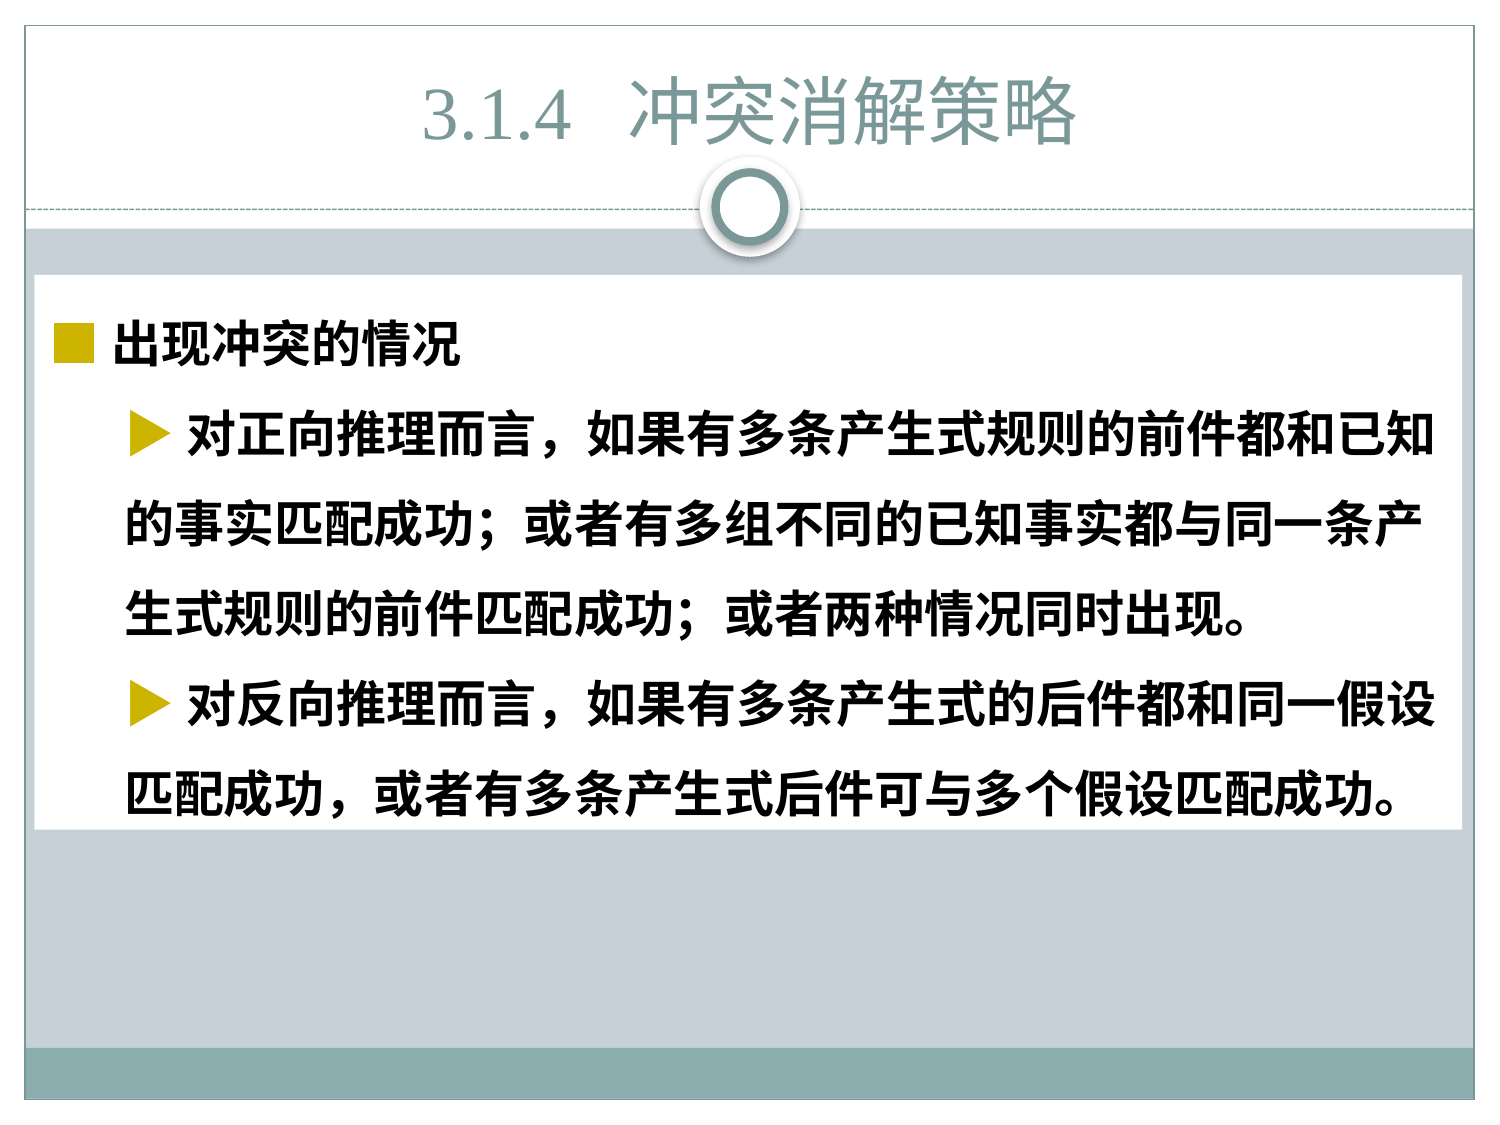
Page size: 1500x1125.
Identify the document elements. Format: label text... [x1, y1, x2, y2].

title 3.1.4 冲突消解策略 [49, 37, 1450, 163]
text_box ■出现冲突的情况 ▶对正向推理而言，如果有多条产生式规则的前件都和已知的事实匹配成功；或者有多组不同的已知事实都与同一条产生式规则的前件匹配成功；或者两种情况同时出现。 ▶对反向推理而言，如果有多条产生式的后件都和同一假设匹配成功，或者有多条产生式后件可与多个假设匹配成功。 [34, 274, 1463, 830]
slide_number [715, 168, 791, 241]
